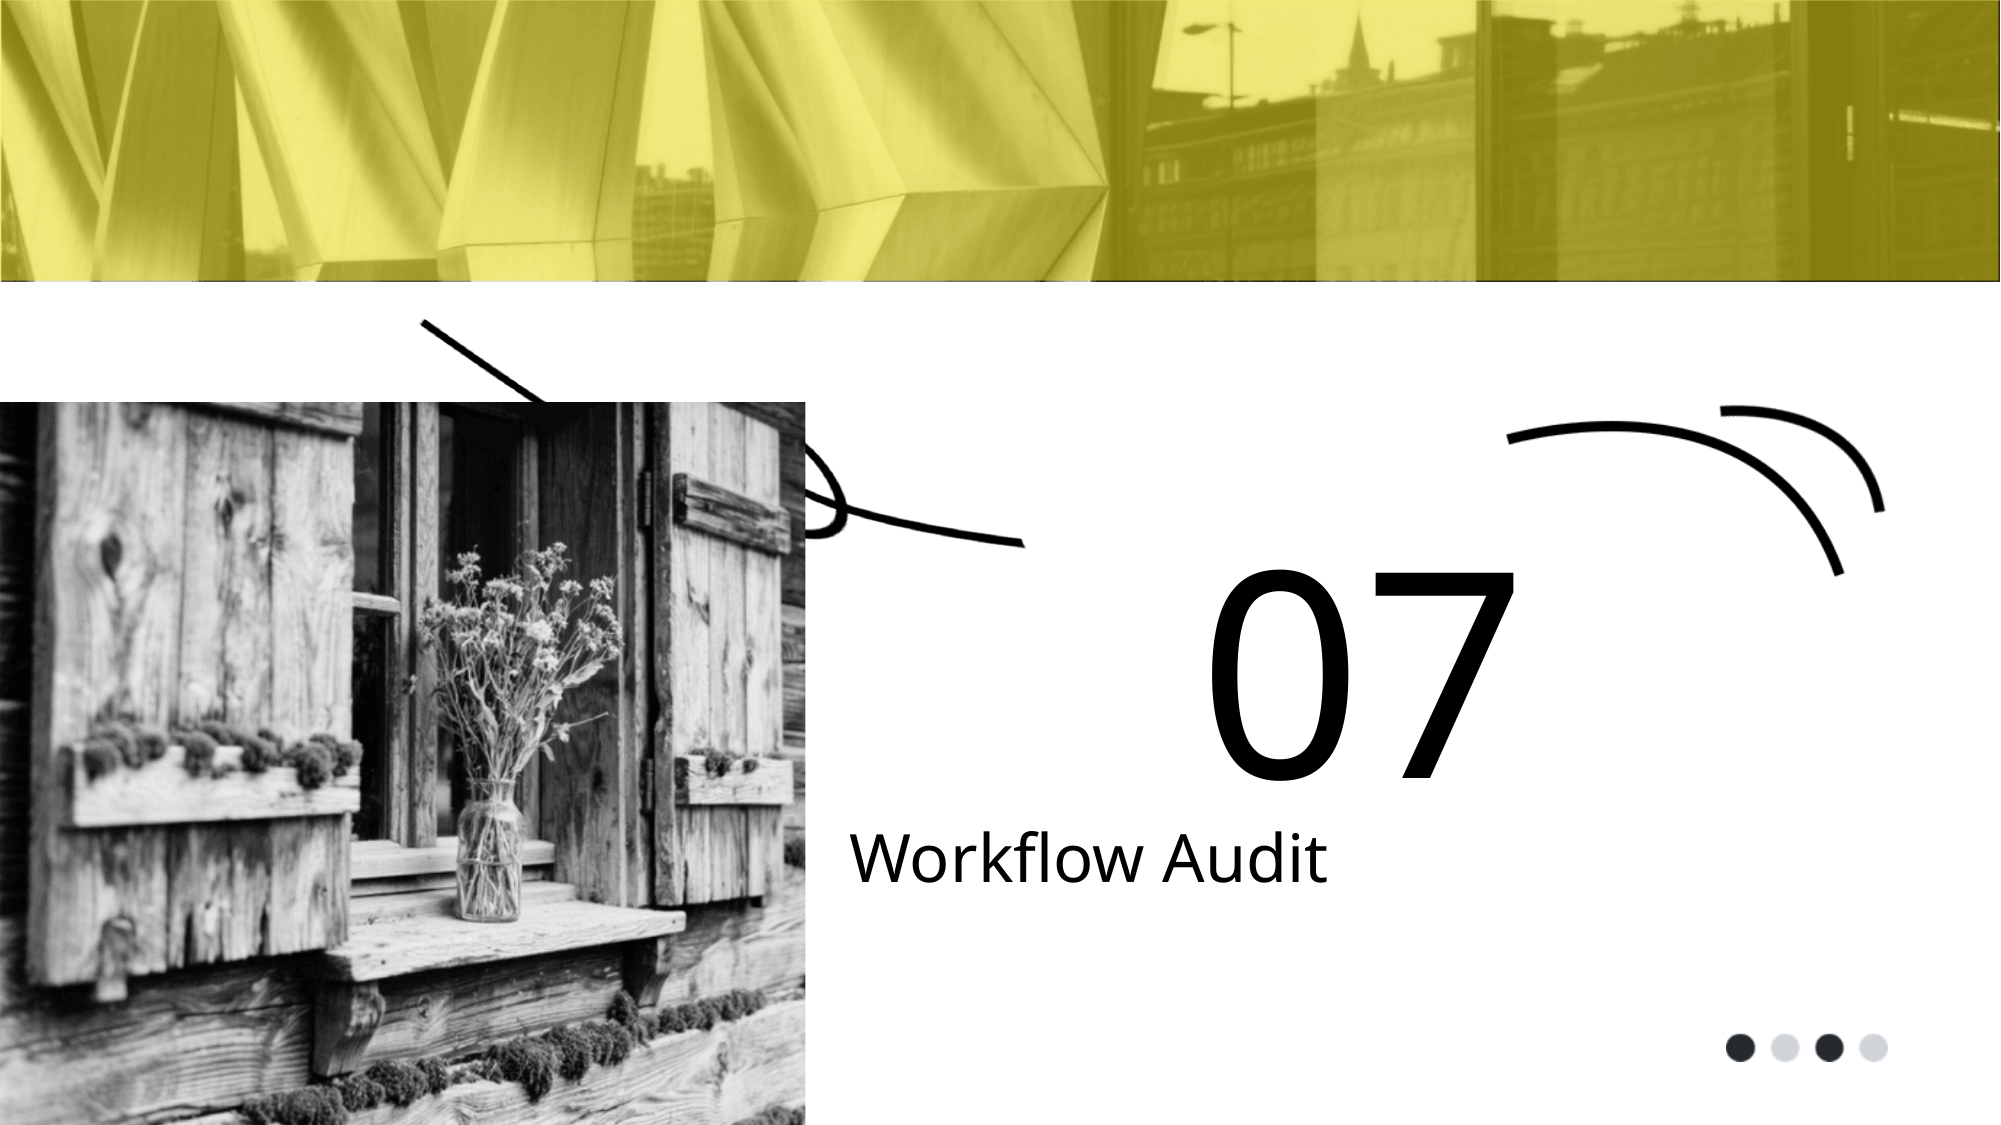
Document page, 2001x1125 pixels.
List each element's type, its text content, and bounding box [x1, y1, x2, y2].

picture [1726, 1033, 1888, 1062]
text_box Workflow Audit [849, 815, 1936, 896]
picture [0, 0, 2000, 1125]
picture [1505, 390, 1886, 578]
text_box 07 [1183, 484, 1655, 815]
